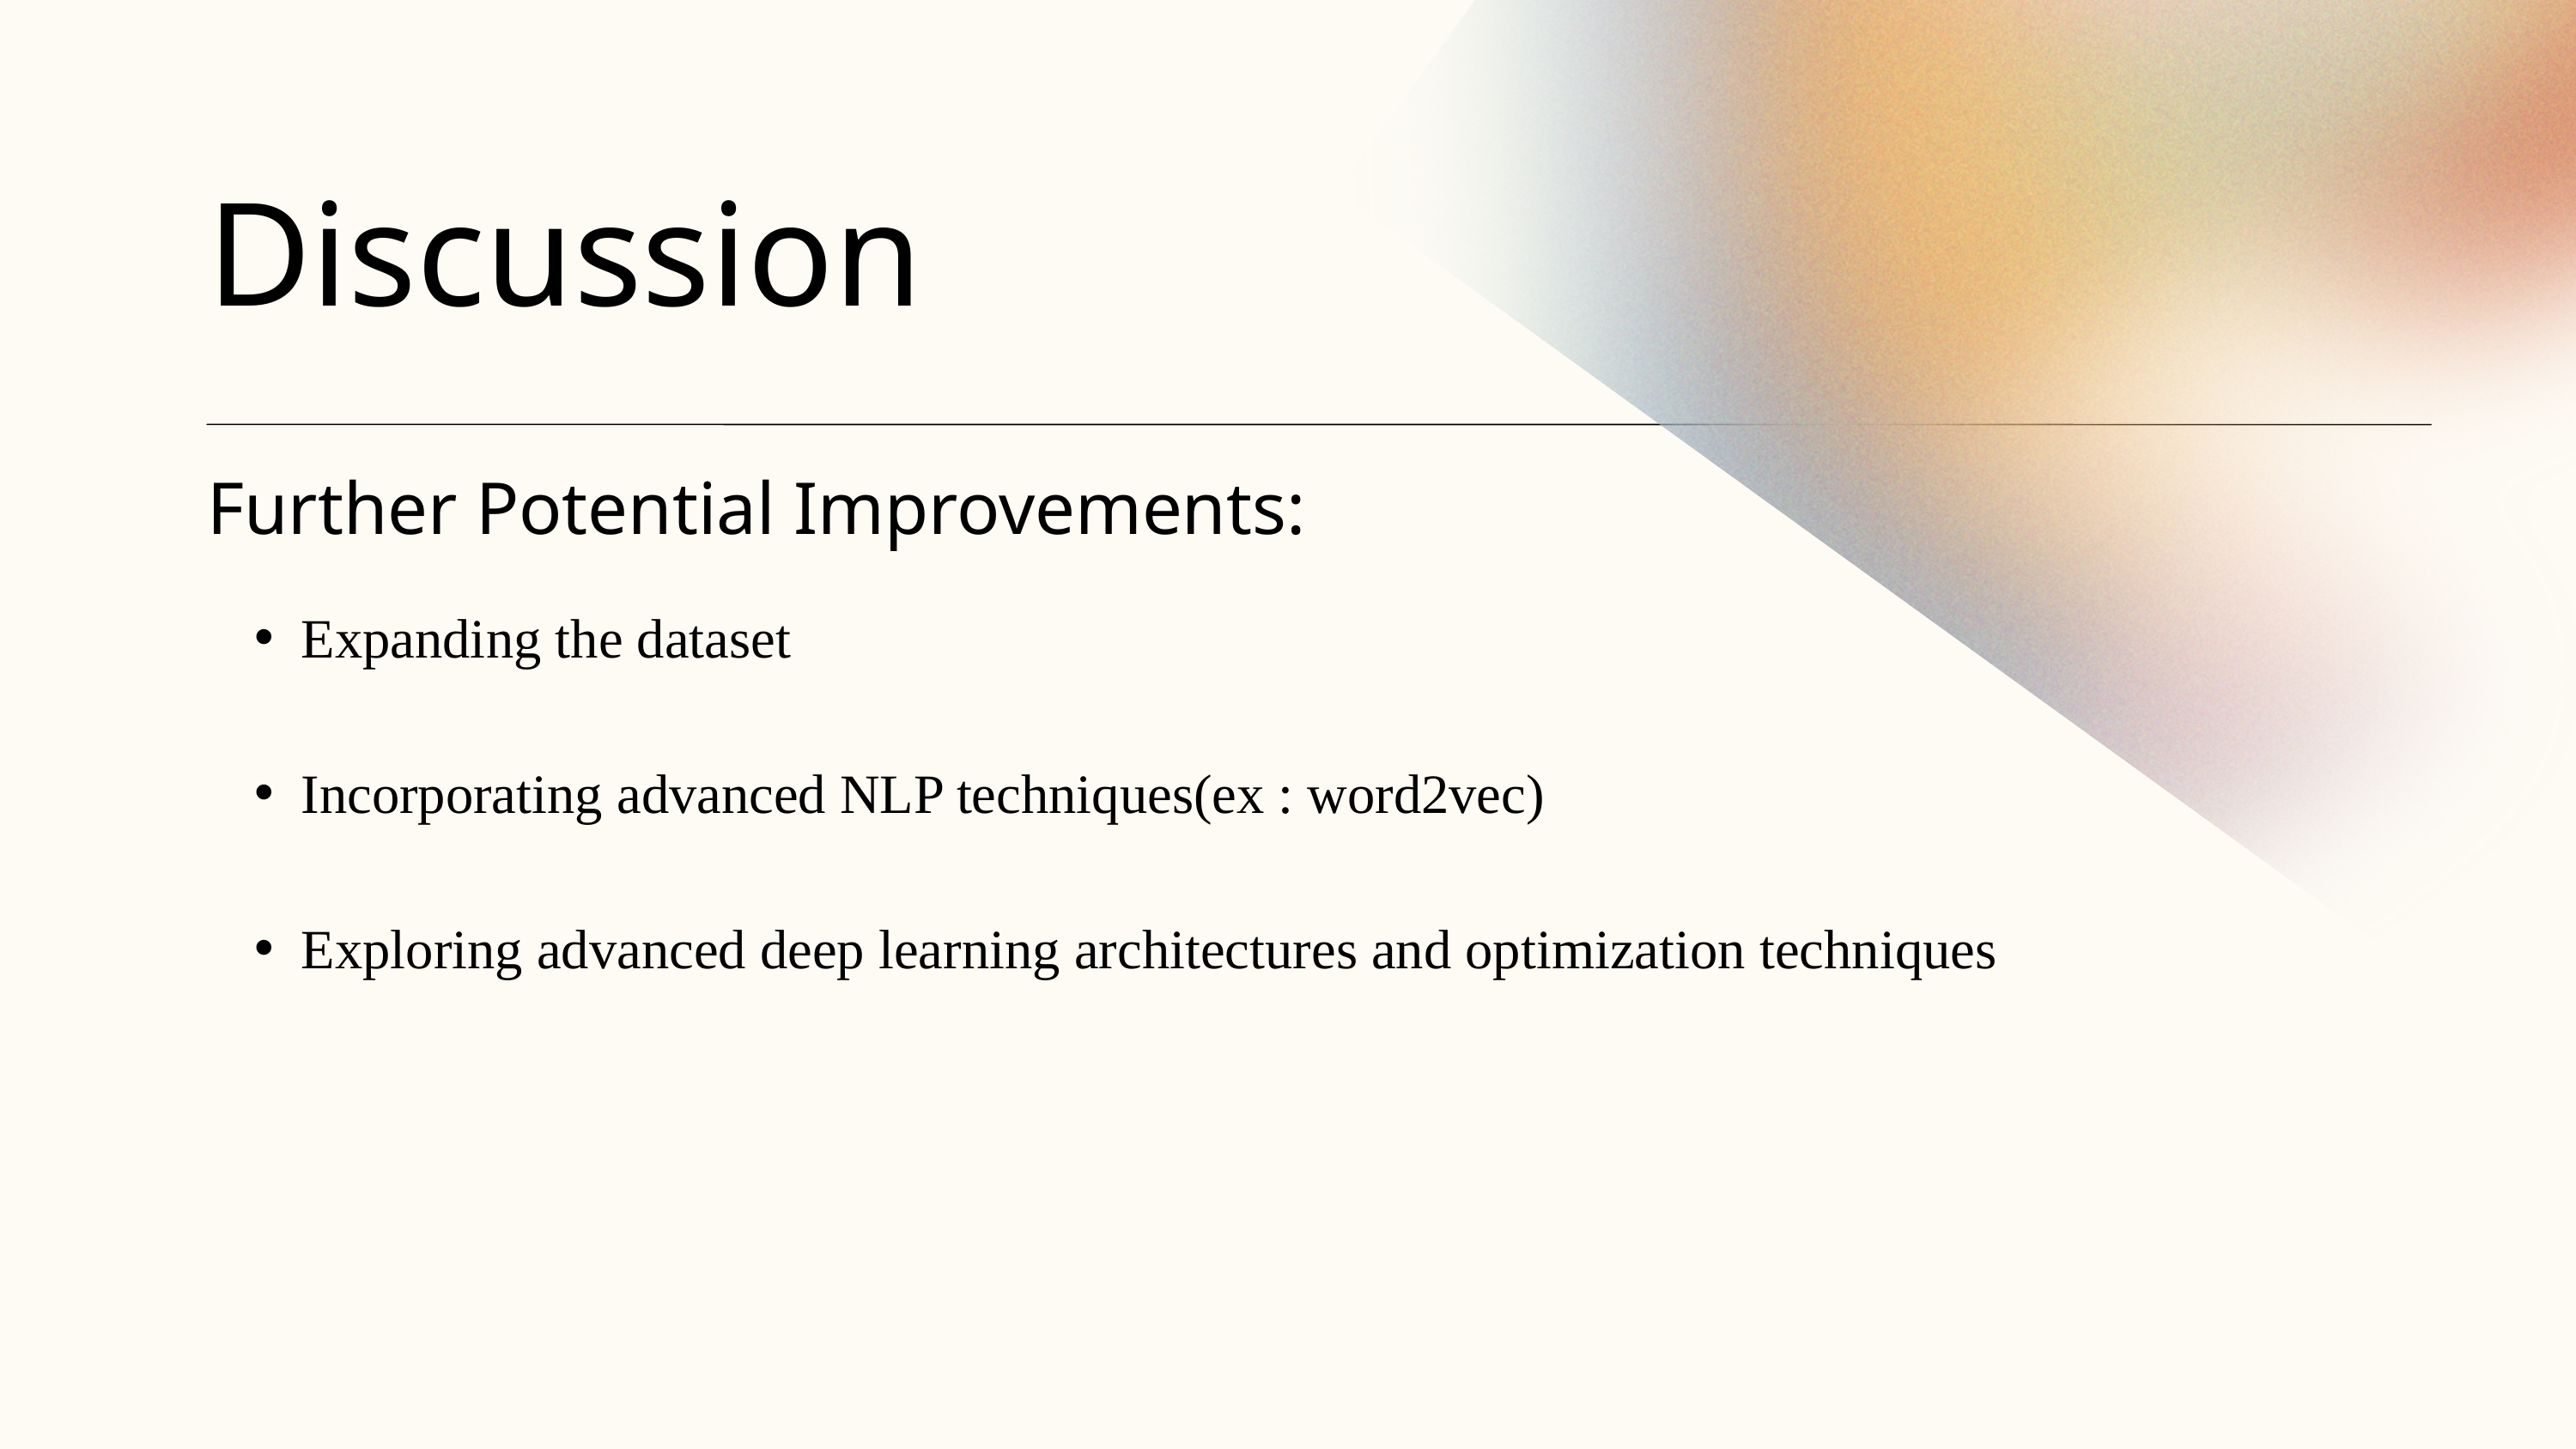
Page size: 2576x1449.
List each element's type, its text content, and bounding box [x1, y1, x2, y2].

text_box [206, 474, 1944, 637]
text_box [1341, 0, 2576, 1031]
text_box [206, 185, 2506, 476]
text_box Expanding the dataset Incorporating advanced NLP techniques(ex : word2vec) Exploring advanced deep learning architectures and optimization techniques [207, 635, 2336, 1133]
